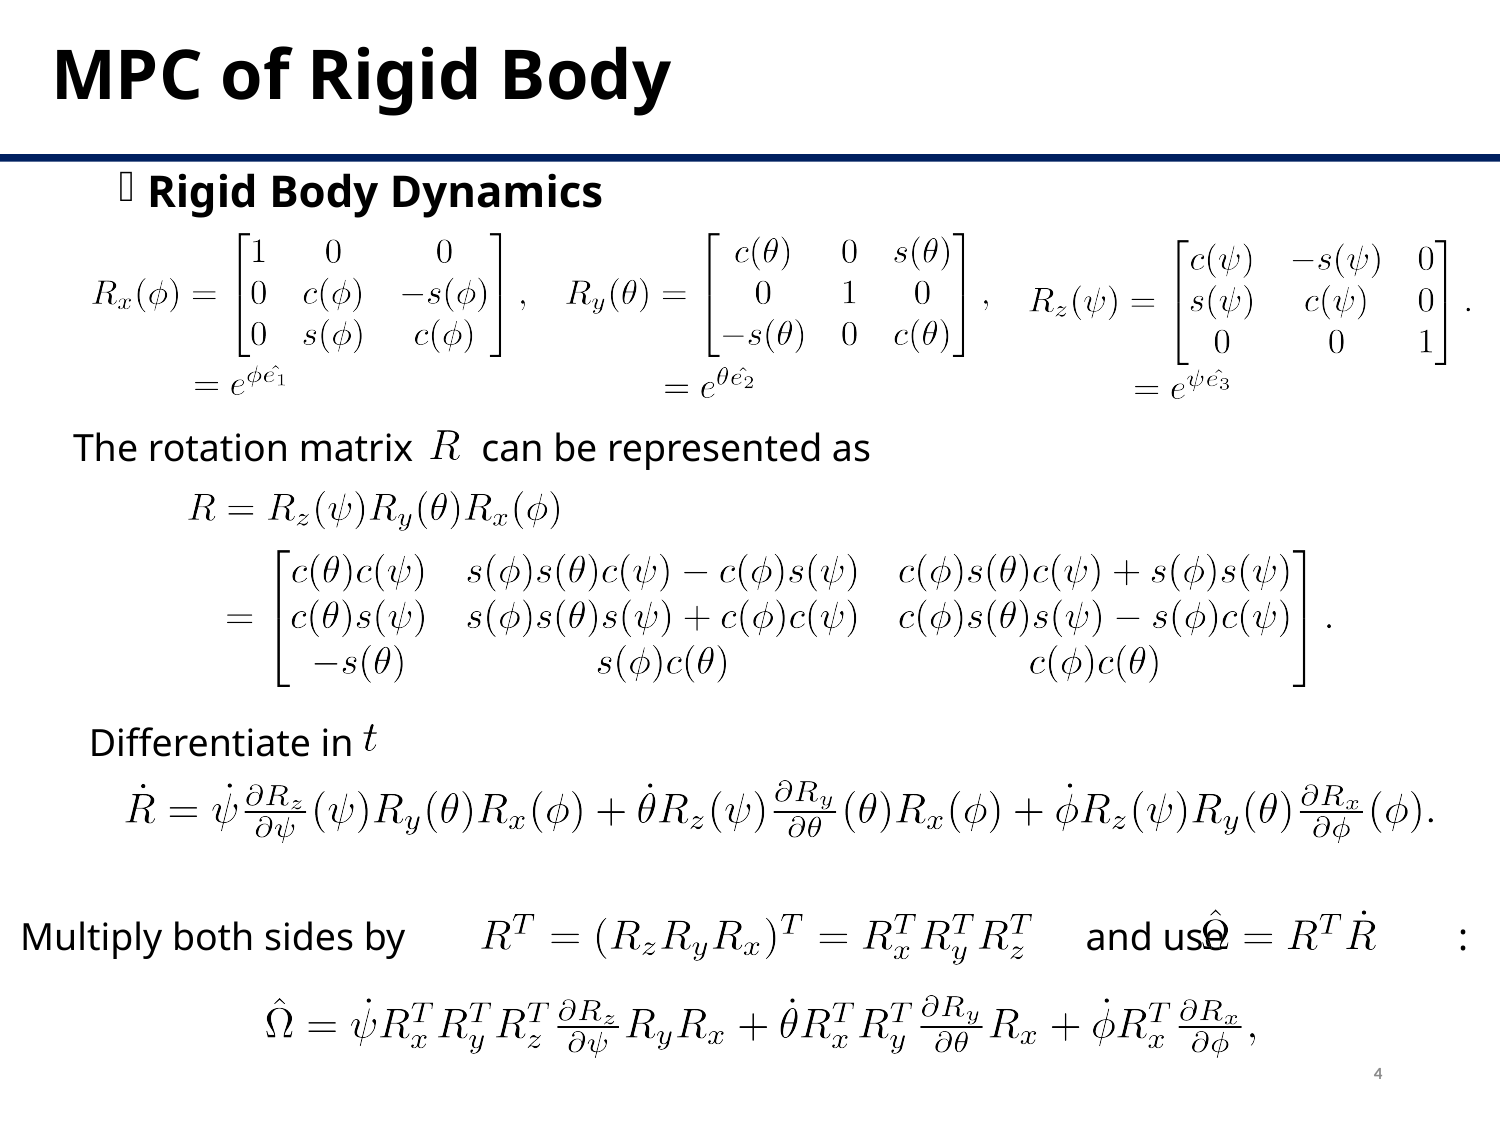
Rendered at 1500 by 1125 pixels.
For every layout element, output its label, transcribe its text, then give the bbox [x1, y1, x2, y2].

text_box Differentiate in [74, 711, 379, 772]
picture [195, 365, 285, 395]
picture [430, 430, 460, 460]
picture [188, 491, 559, 531]
picture [125, 780, 1433, 843]
text_box Multiply both sides by and use : [5, 905, 1497, 966]
picture [363, 724, 377, 751]
picture [1029, 240, 1470, 365]
picture [1135, 369, 1229, 399]
title MPC of Rigid Body [36, 0, 1331, 155]
picture [1202, 909, 1376, 950]
picture [664, 367, 753, 398]
picture [92, 233, 525, 357]
slide_number 3 [1060, 1042, 1398, 1103]
picture [227, 550, 1331, 687]
picture [566, 233, 988, 357]
list Rigid Body Dynamics [103, 162, 1398, 248]
text_box The rotation matrix can be represented as [58, 416, 887, 477]
picture [481, 914, 1033, 965]
picture [266, 995, 1255, 1058]
